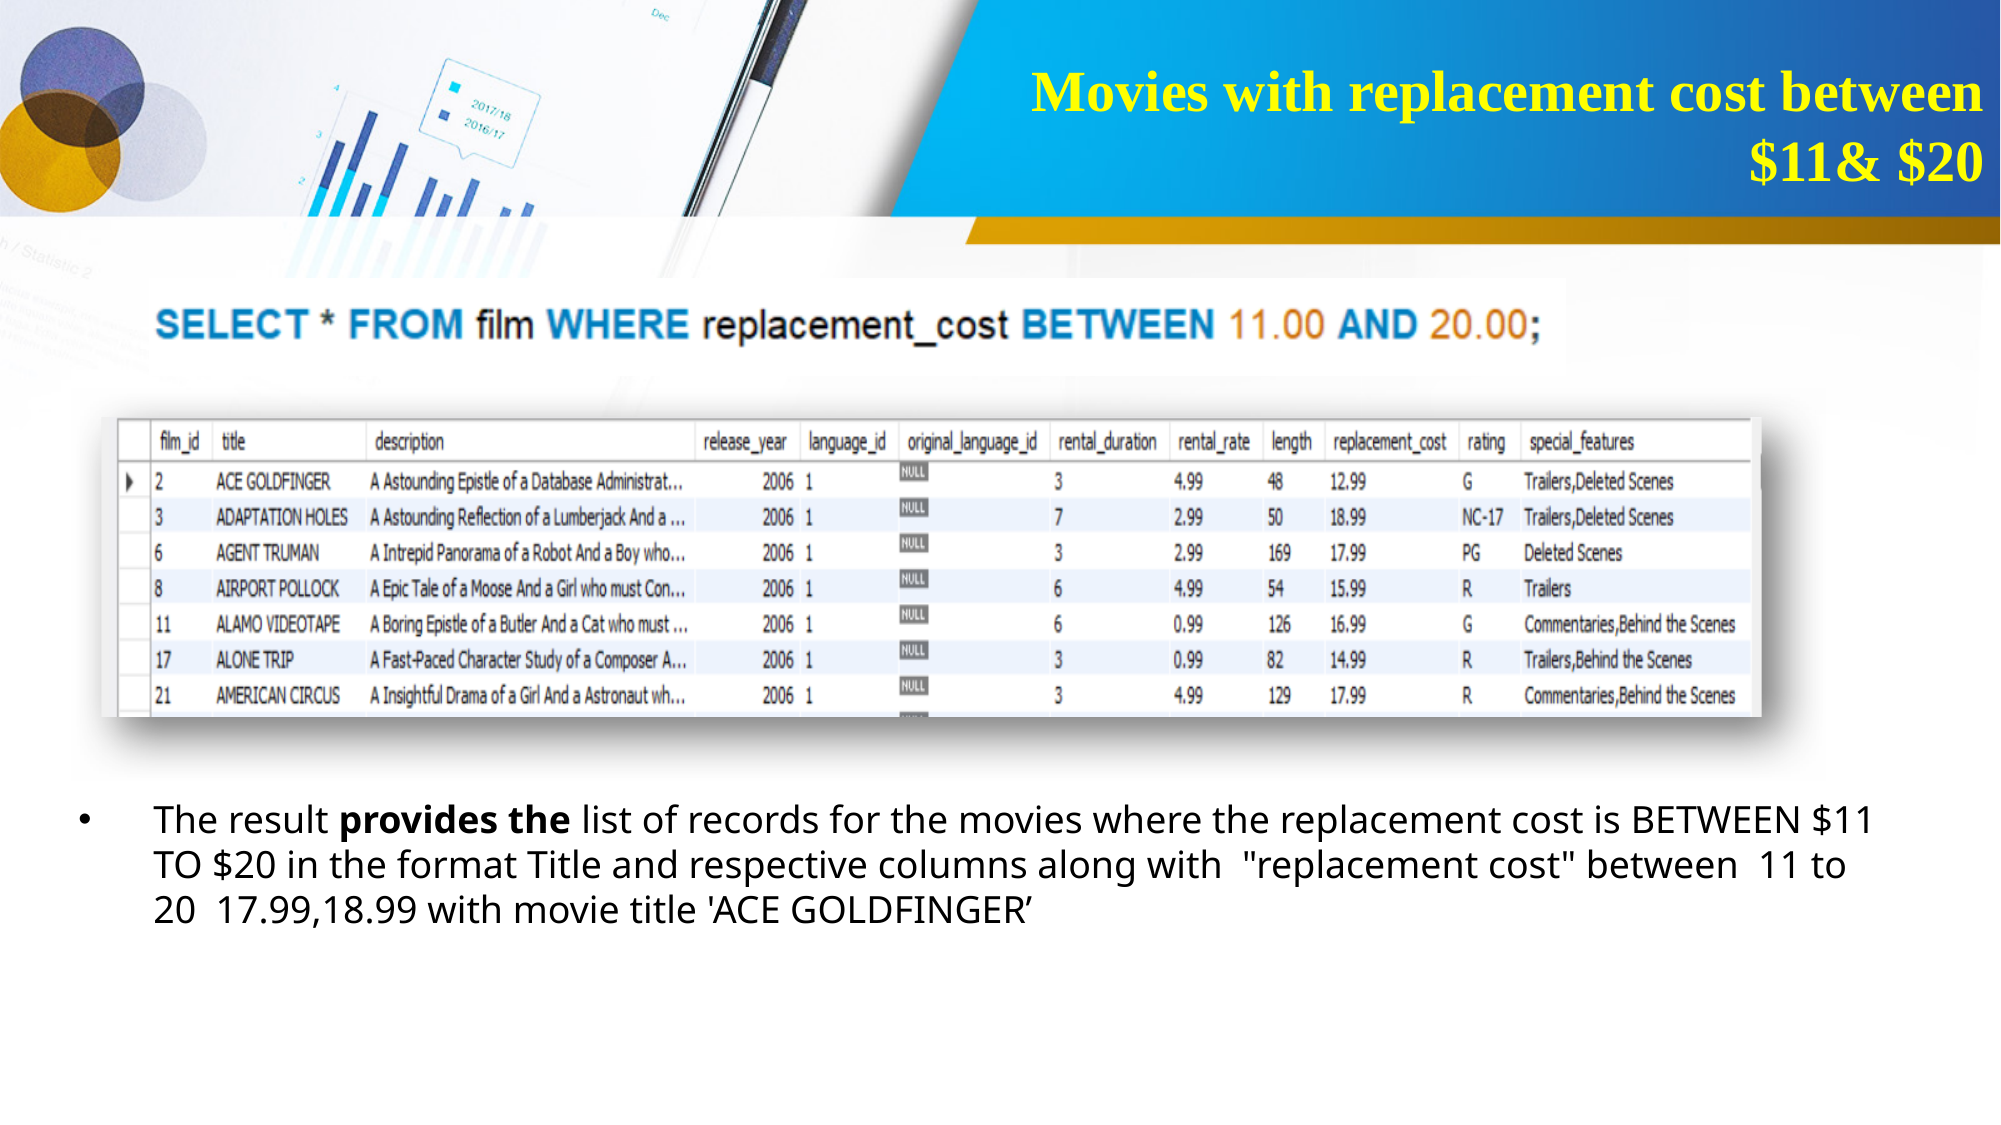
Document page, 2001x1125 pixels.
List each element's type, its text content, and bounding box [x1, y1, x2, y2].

picture [0, 0, 2001, 1125]
title Movies with replacement cost between $11& $20 [929, 36, 2000, 209]
list The result provides the list of records for the movies where the replacement cost is BETWEEN $11 TO $20 in the format Title and respective columns along with "replacement cost" between 11 to 20 17.99,18.99 with movie title 'ACE GOLDFINGER’ [63, 269, 1899, 1068]
